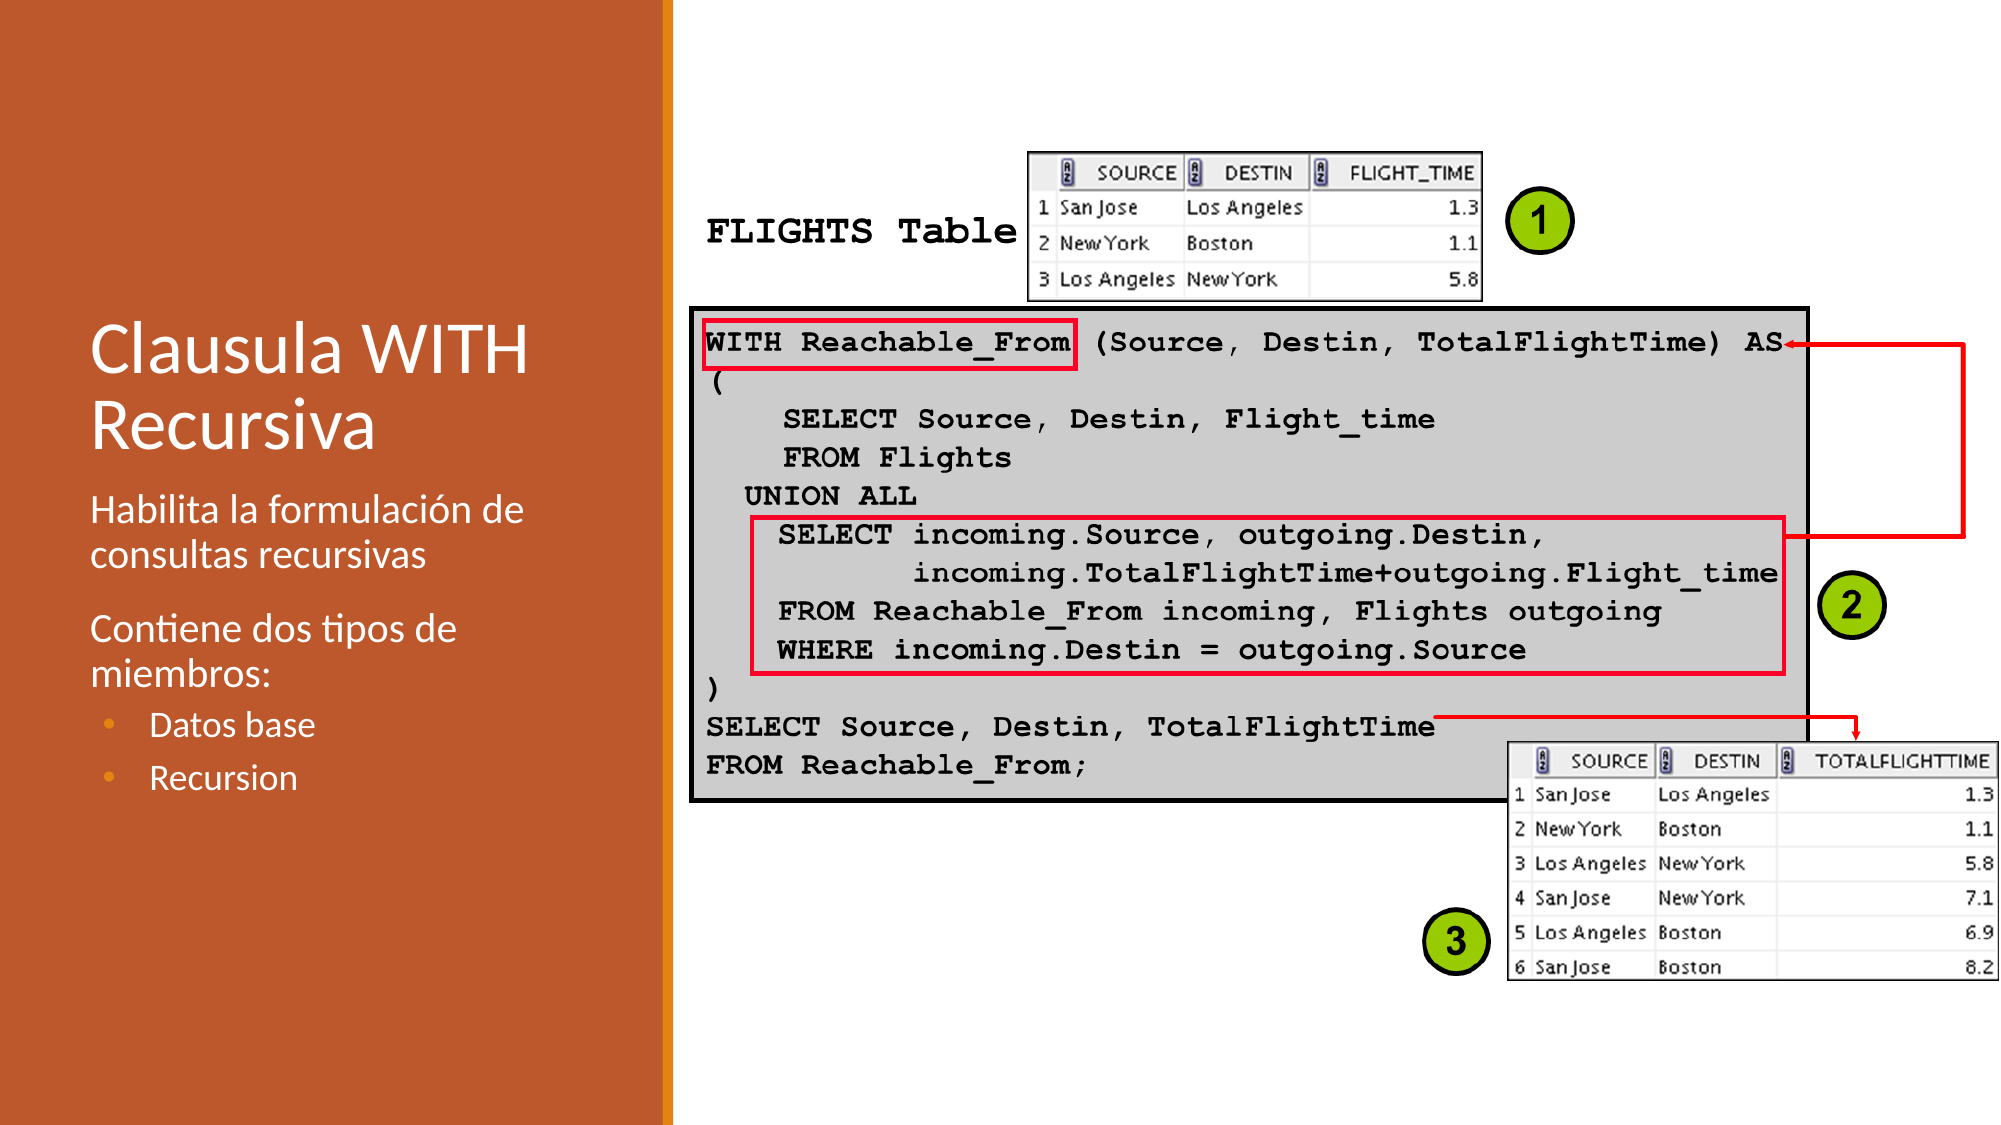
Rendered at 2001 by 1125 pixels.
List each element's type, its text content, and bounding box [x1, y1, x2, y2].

list Habilita la formulación de consultas recursivas Contiene dos tipos de miembros: Datos base Recursion [75, 479, 600, 1035]
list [681, 151, 2000, 988]
title Clausula WITH Recursiva [75, 97, 600, 473]
